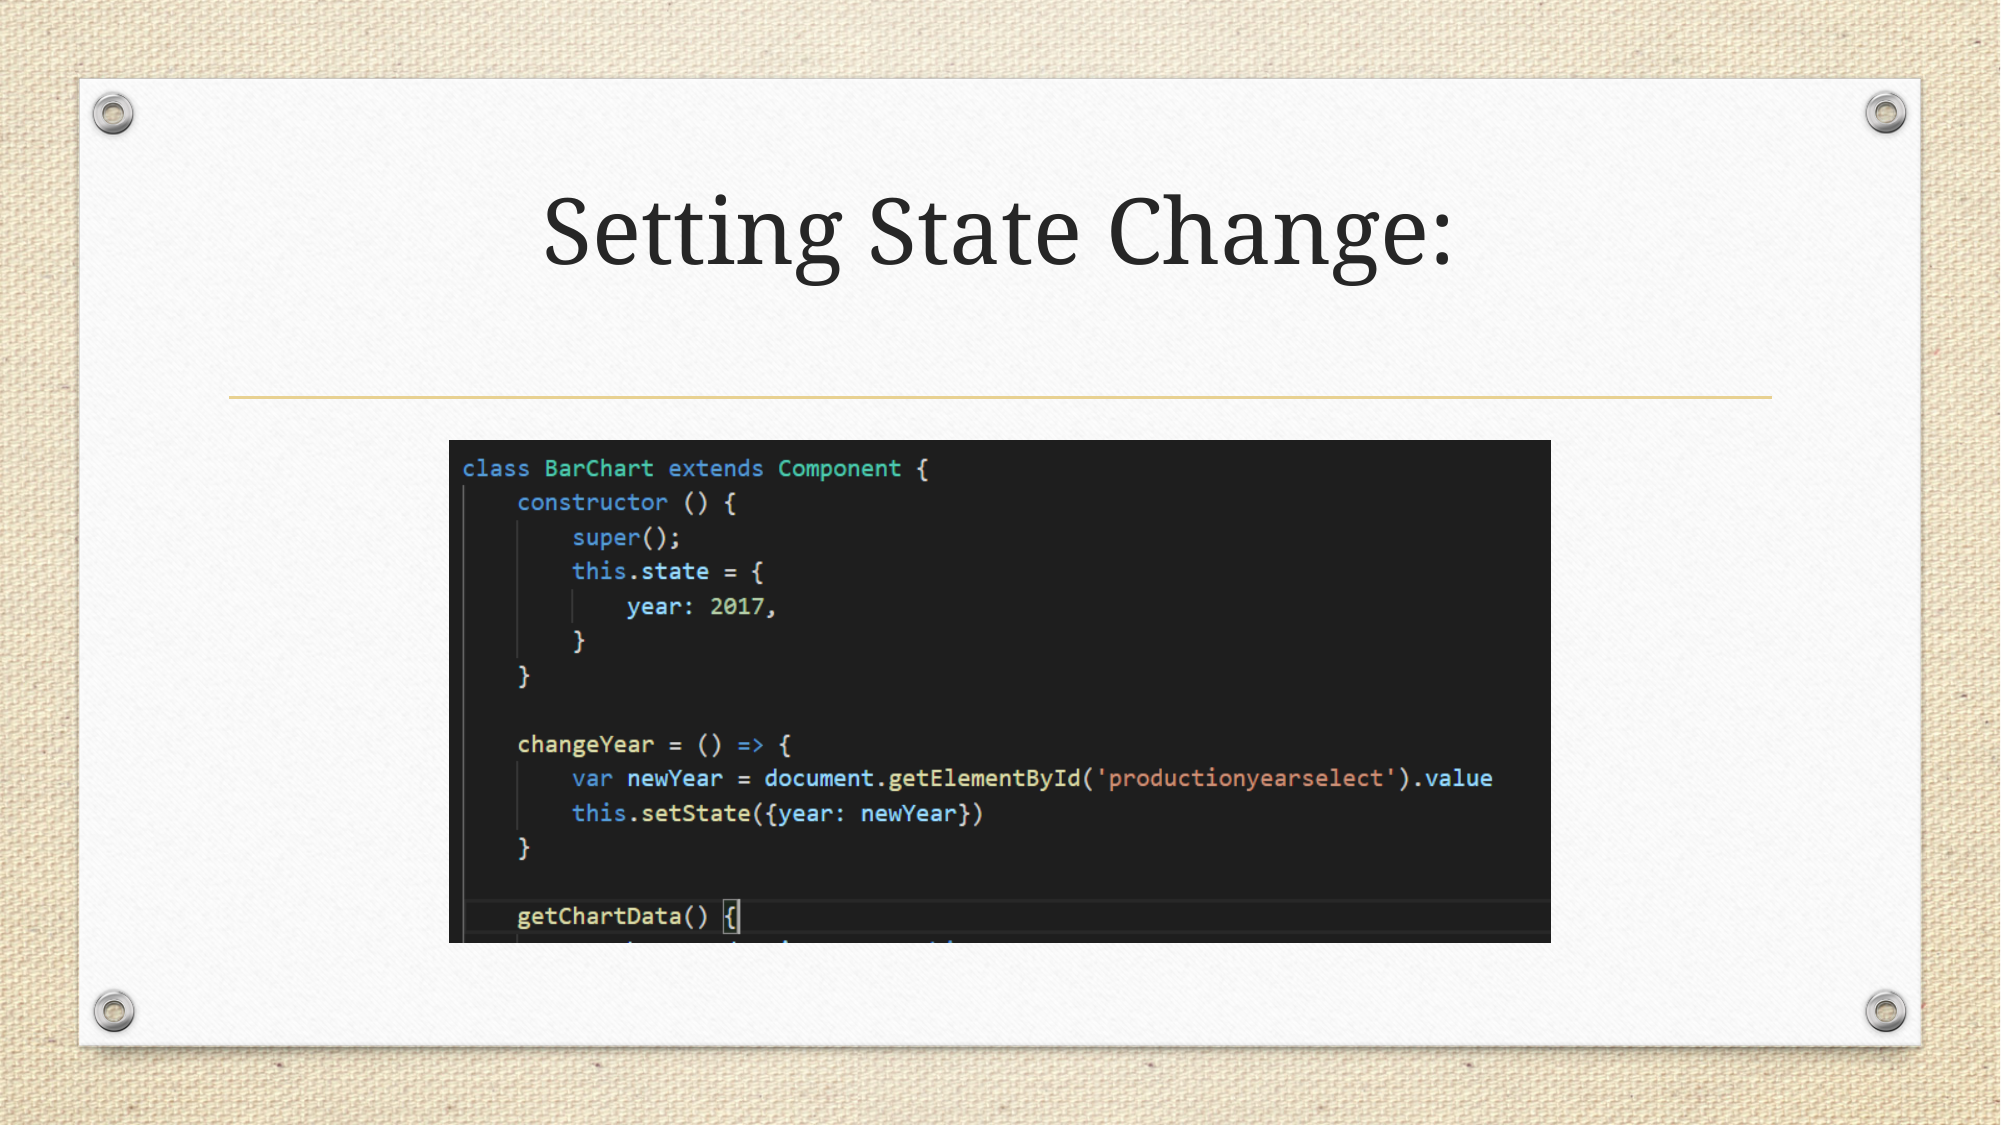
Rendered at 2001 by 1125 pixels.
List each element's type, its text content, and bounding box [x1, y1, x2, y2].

title Setting State Change: [212, 161, 1788, 295]
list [449, 440, 1551, 943]
picture [0, 0, 2001, 1125]
